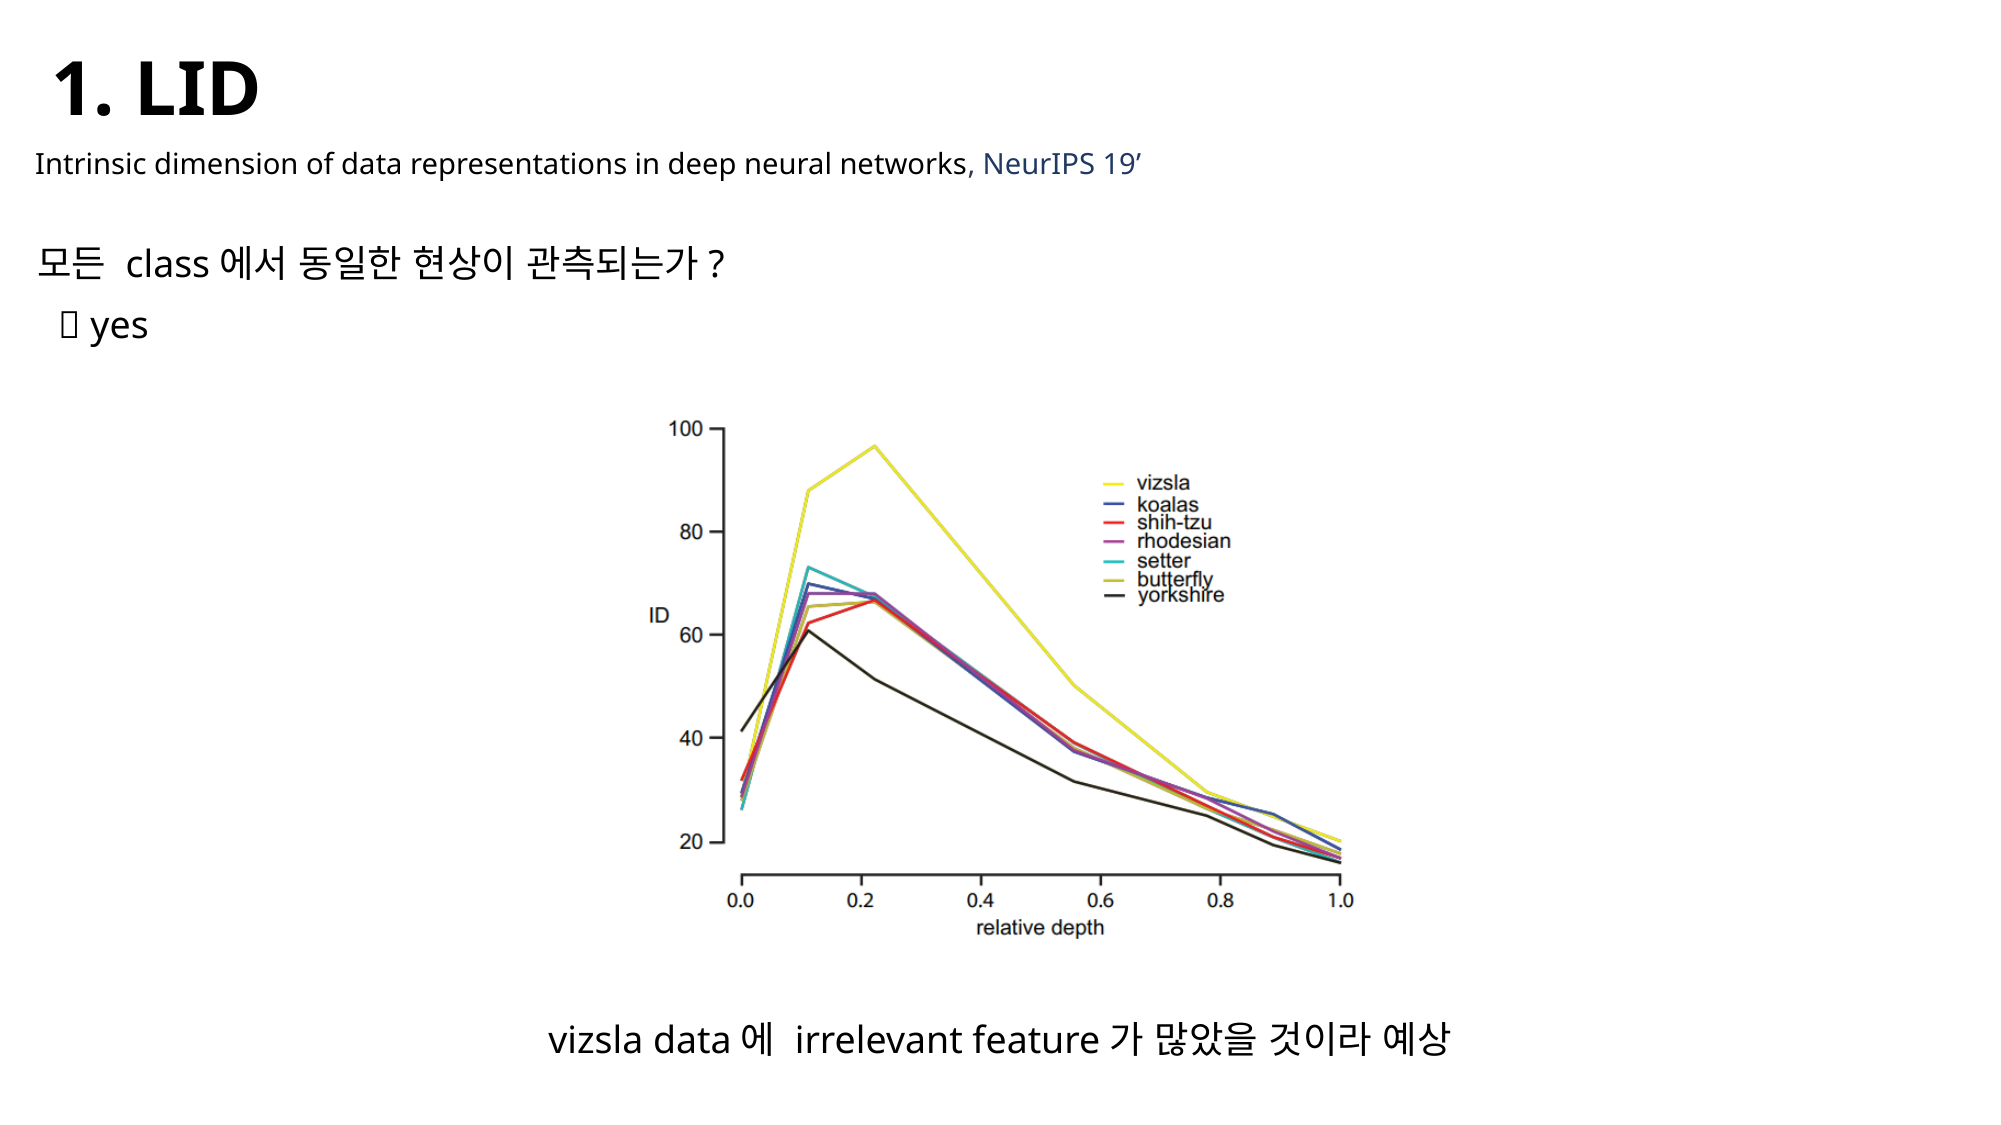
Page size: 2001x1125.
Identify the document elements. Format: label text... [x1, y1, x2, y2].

text_box 모든 class에서 동일한 현상이 관측되는가? [22, 233, 740, 293]
text_box vizsla data에 irrelevant feature가 많았을 것이라 예상 [533, 1008, 1467, 1069]
text_box 1. LID [36, 32, 1996, 138]
picture [639, 370, 1361, 950]
text_box Intrinsic dimension of data representations in deep neural networks, NeurIPS 19’ [20, 138, 1156, 188]
text_box  yes [43, 293, 164, 354]
